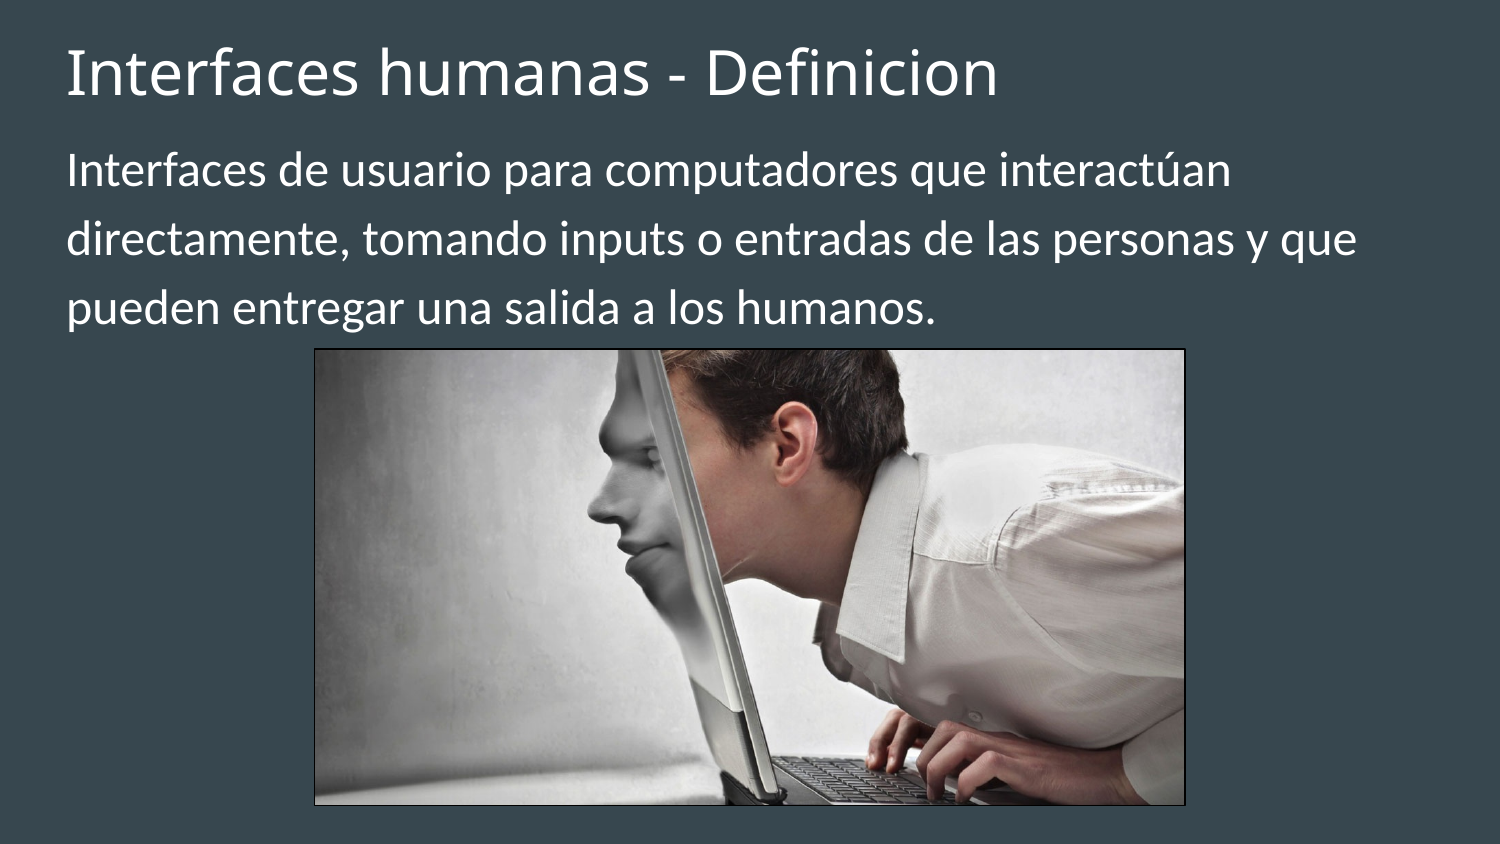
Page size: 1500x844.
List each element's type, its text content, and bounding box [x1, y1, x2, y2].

title Interfaces humanas - Definicion [51, 18, 1449, 112]
list Interfaces de usuario para computadores que interactúan directamente, tomando inputs o entradas de las personas y que pueden entregar una salida a los humanos. [51, 112, 1449, 829]
picture [315, 349, 1185, 806]
